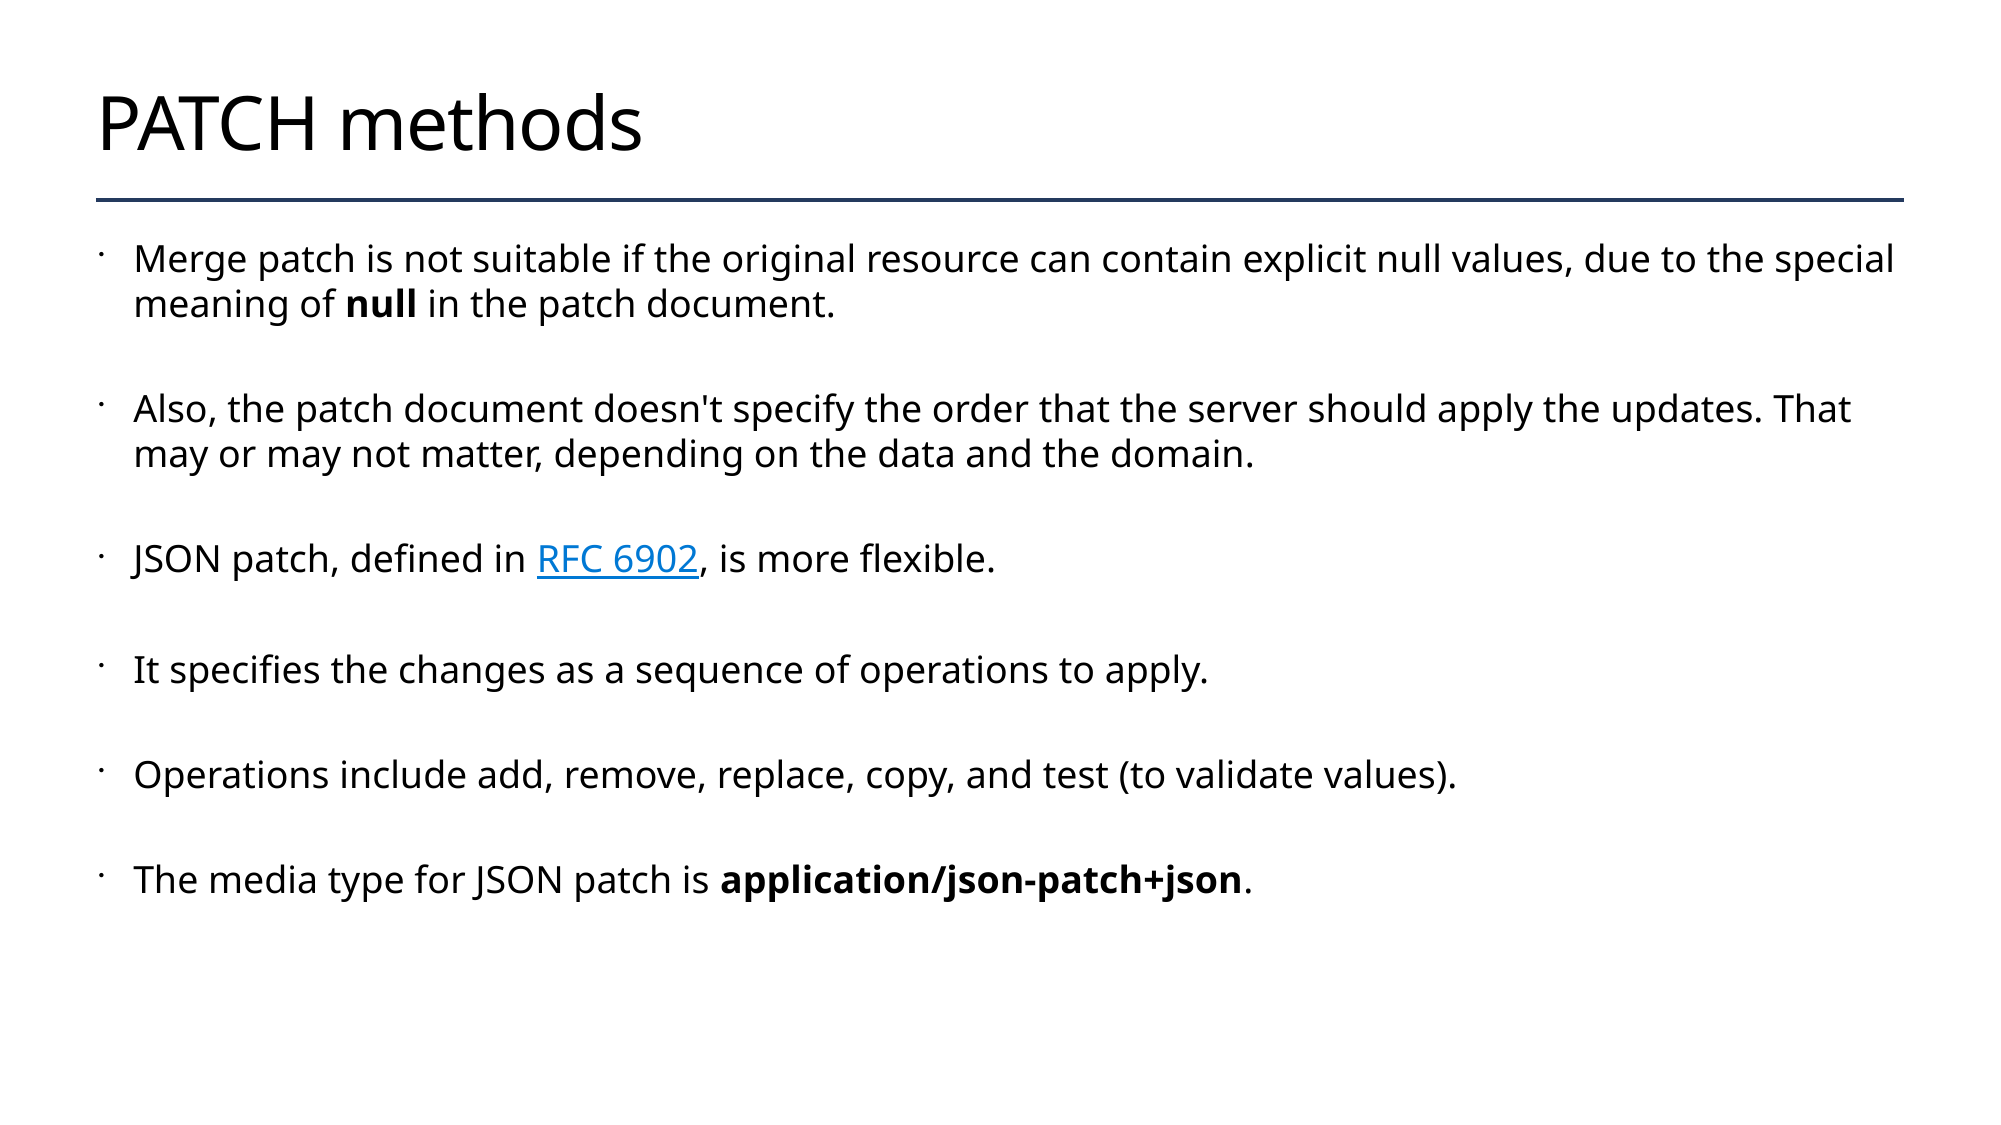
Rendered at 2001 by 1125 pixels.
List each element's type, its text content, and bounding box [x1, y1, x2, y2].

title PATCH methods [96, 75, 1904, 166]
list Merge patch is not suitable if the original resource can contain explicit null values, due to the special meaning of null in the patch document. Also, the patch document doesn't specify the order that the server should apply the updates. That may or may not matter, depending on the data and the domain. JSON patch, defined in RFC 6902, is more flexible. It specifies the changes as a sequence of operations to apply. Operations include add, remove, replace, copy, and test (to validate values). The media type for JSON patch is application/json-patch+json. [95, 235, 1904, 917]
